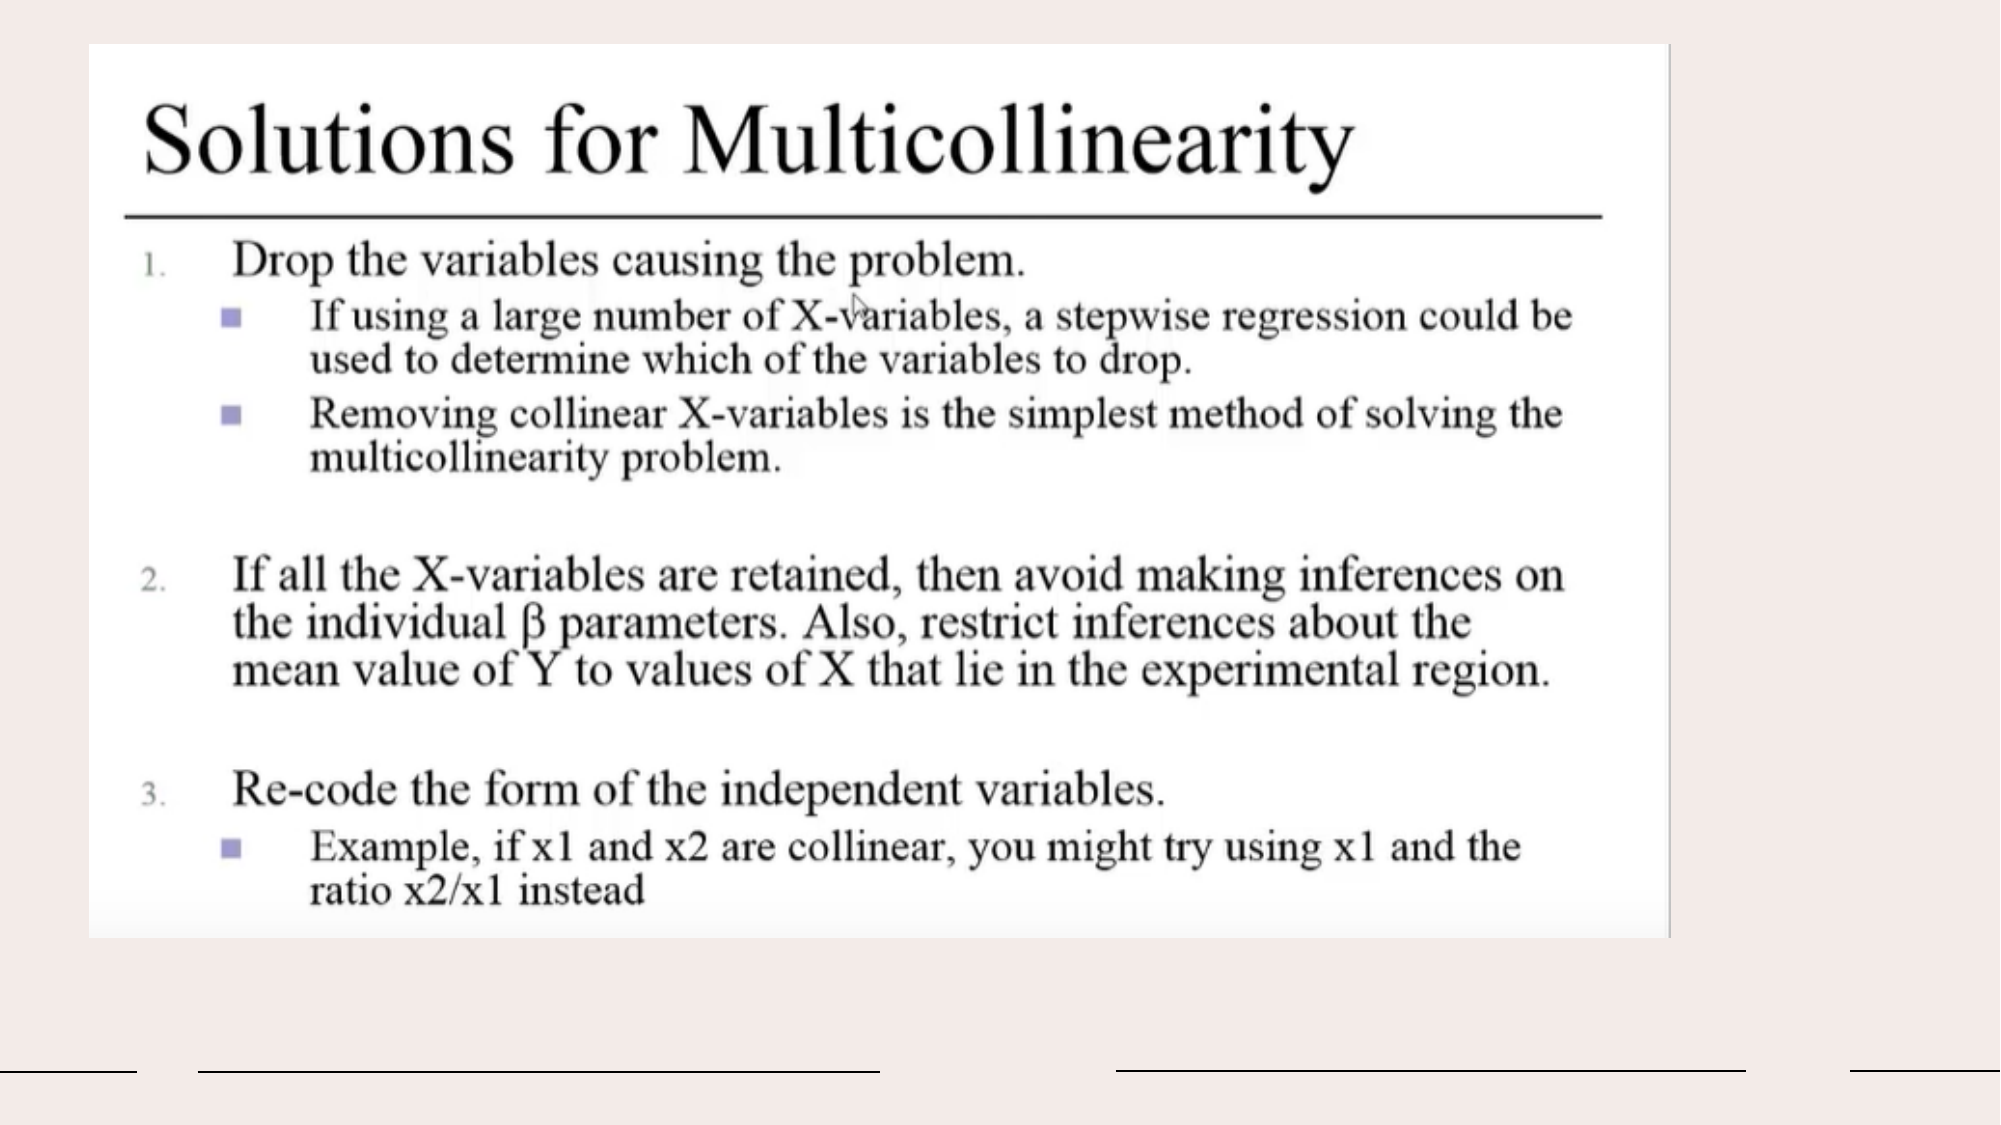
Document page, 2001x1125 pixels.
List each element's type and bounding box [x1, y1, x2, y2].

picture [89, 44, 1671, 938]
